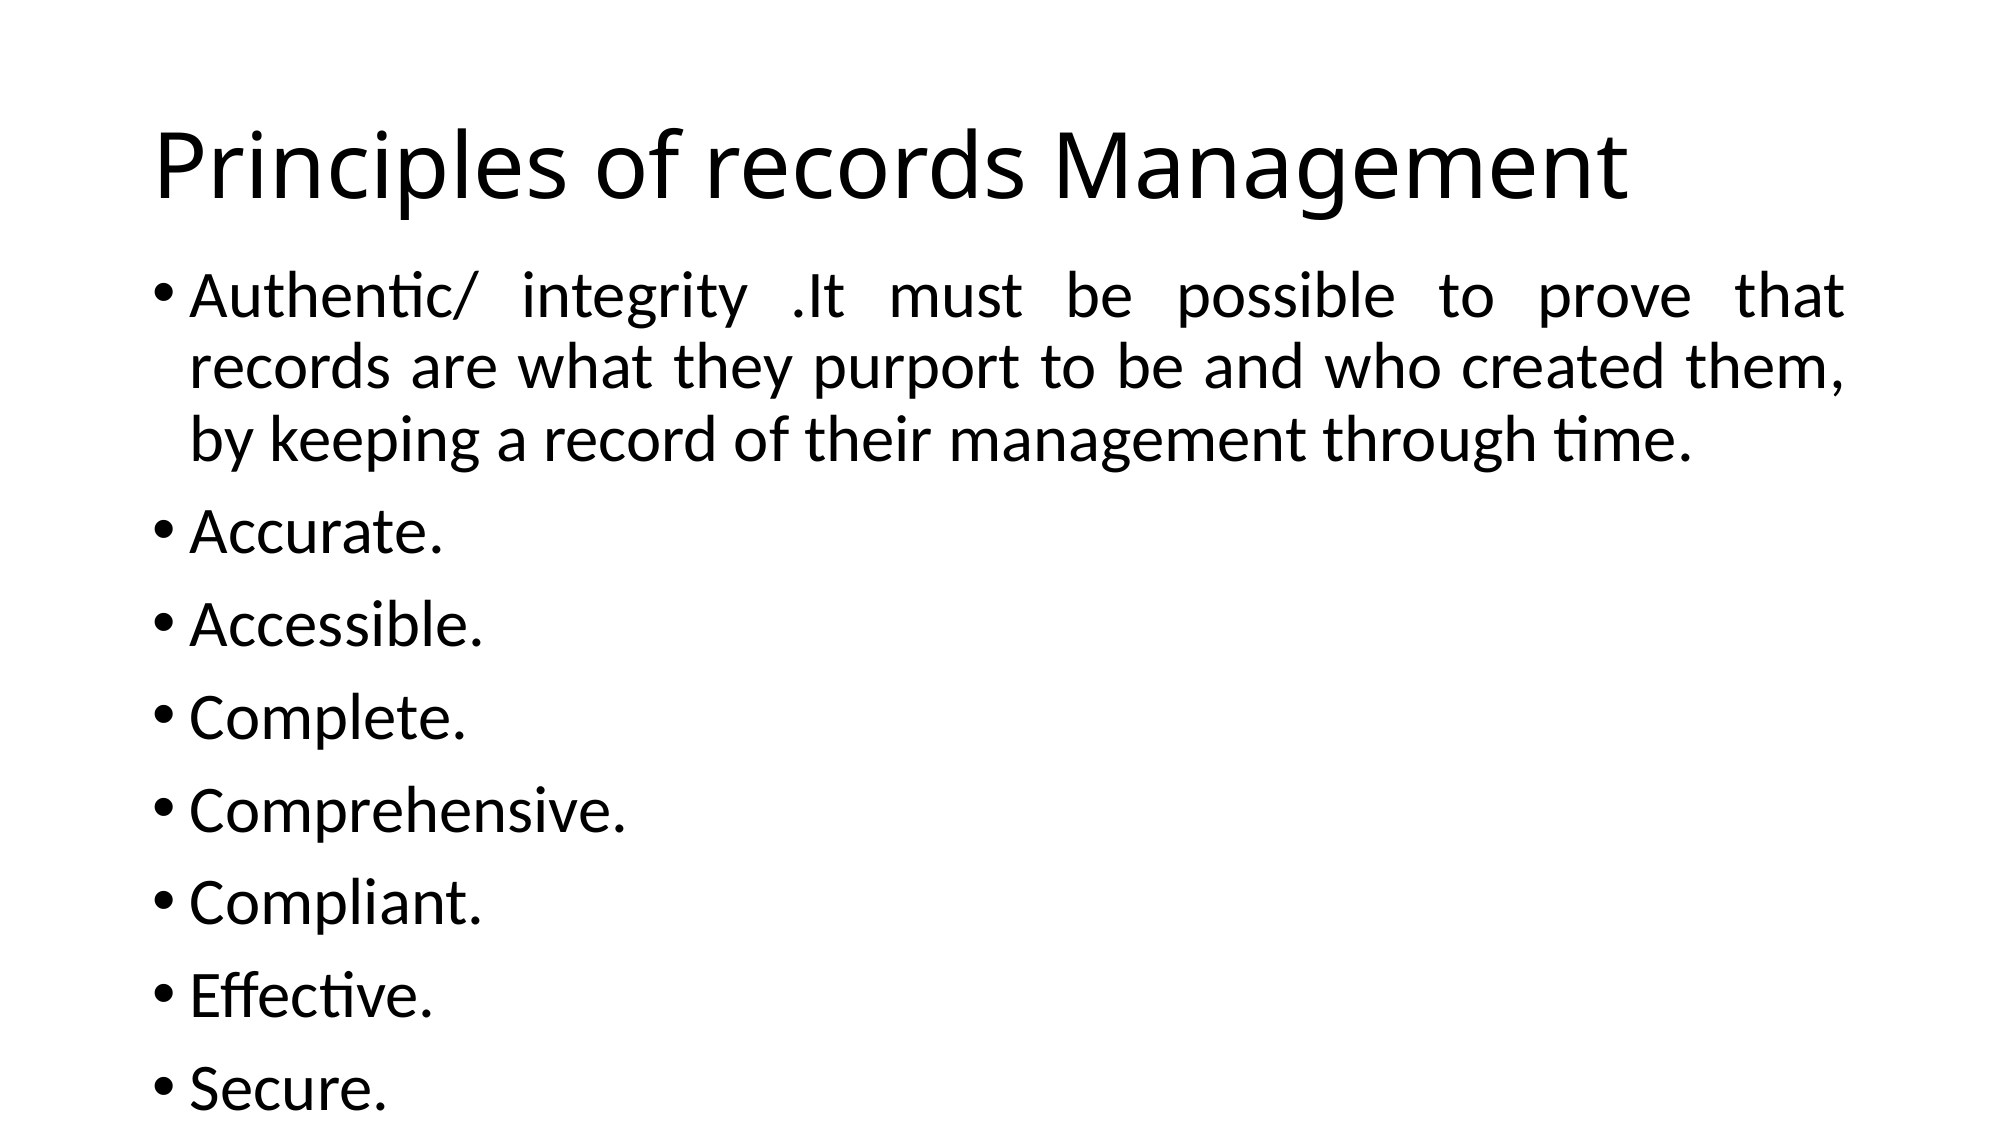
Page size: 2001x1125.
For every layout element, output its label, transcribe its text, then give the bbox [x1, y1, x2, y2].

title Principles of records Management [137, 59, 1863, 252]
list Authentic/ integrity .It must be possible to prove that records are what they purport to be and who created them, by keeping a record of their management through time. Accurate. Accessible. Complete. Comprehensive. Compliant. Effective. Secure. [137, 252, 1863, 1125]
